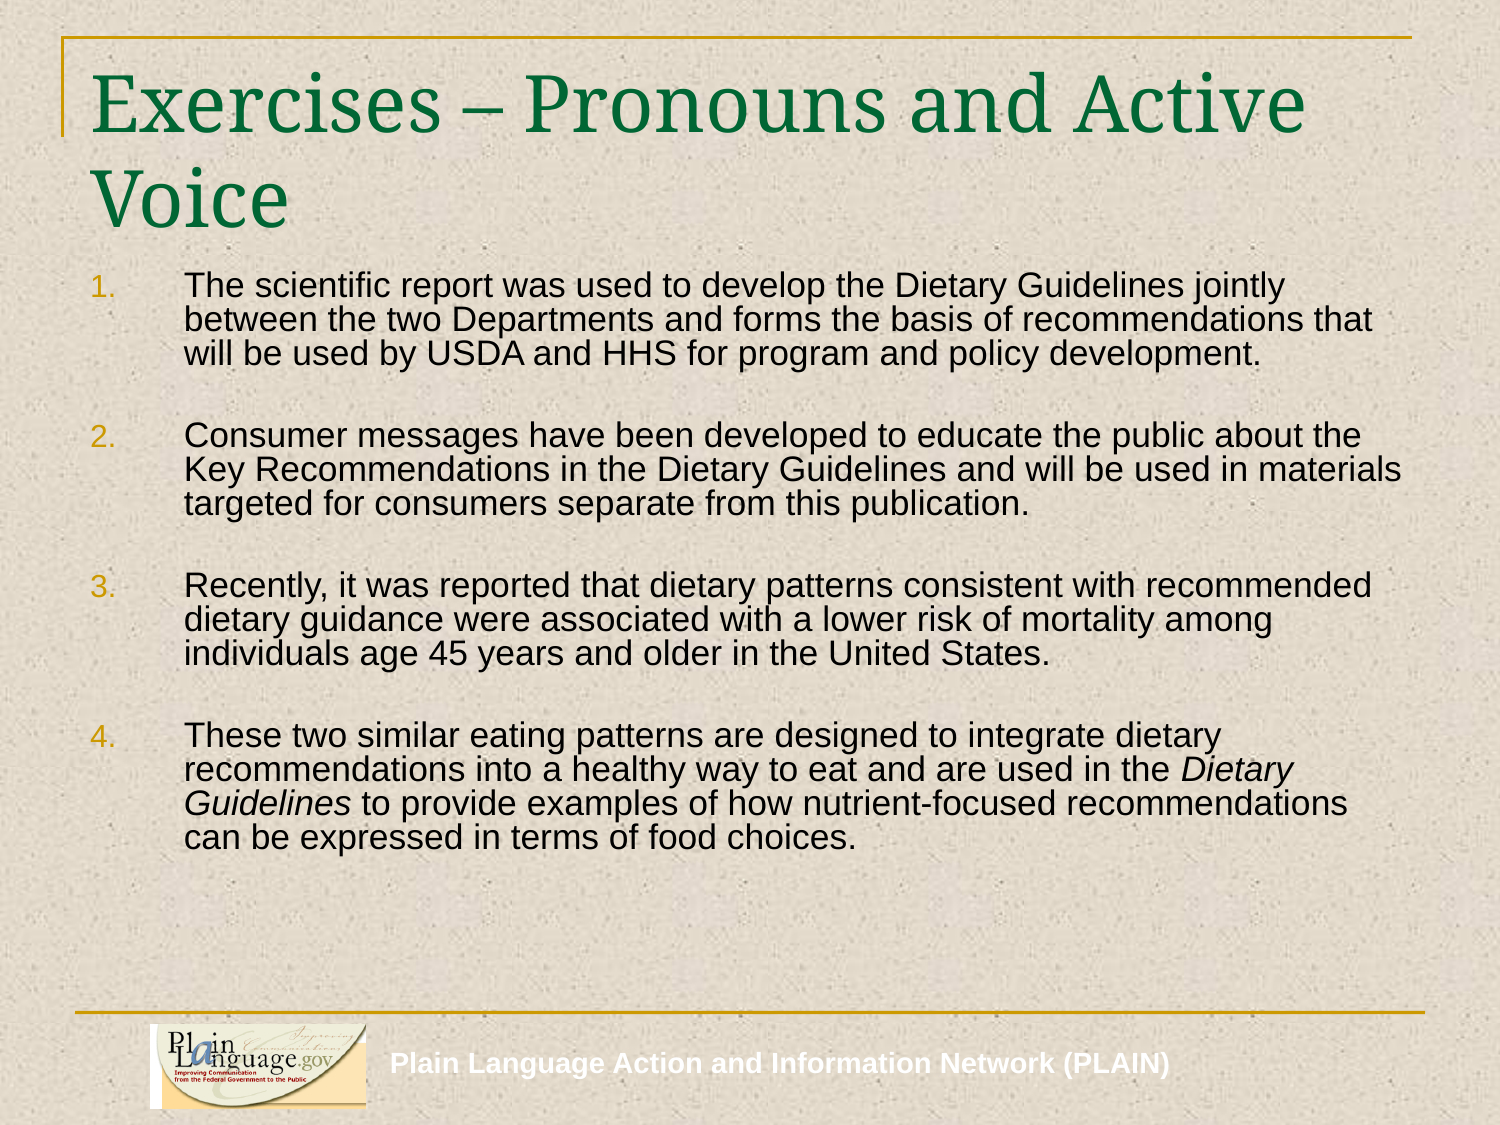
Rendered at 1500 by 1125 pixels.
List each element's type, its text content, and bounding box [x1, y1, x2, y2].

picture [0, 0, 1500, 1125]
title Exercises – Pronouns and Active Voice [74, 45, 1426, 233]
list The scientific report was used to develop the Dietary Guidelines jointly between the two Departments and forms the basis of recommendations that will be used by USDA and HHS for program and policy development. Consumer messages have been developed to educate the public about the Key Recommendations in the Dietary Guidelines and will be used in materials targeted for consumers separate from this publication. Recently, it was reported that dietary patterns consistent with recommended dietary guidance were associated with a lower risk of mortality among individuals age 45 years and older in the United States. These two similar eating patterns are designed to integrate dietary recommendations into a healthy way to eat and are used in the Dietary Guidelines to provide examples of how nutrient-focused recommendations can be expressed in terms of food choices. [74, 262, 1426, 1006]
